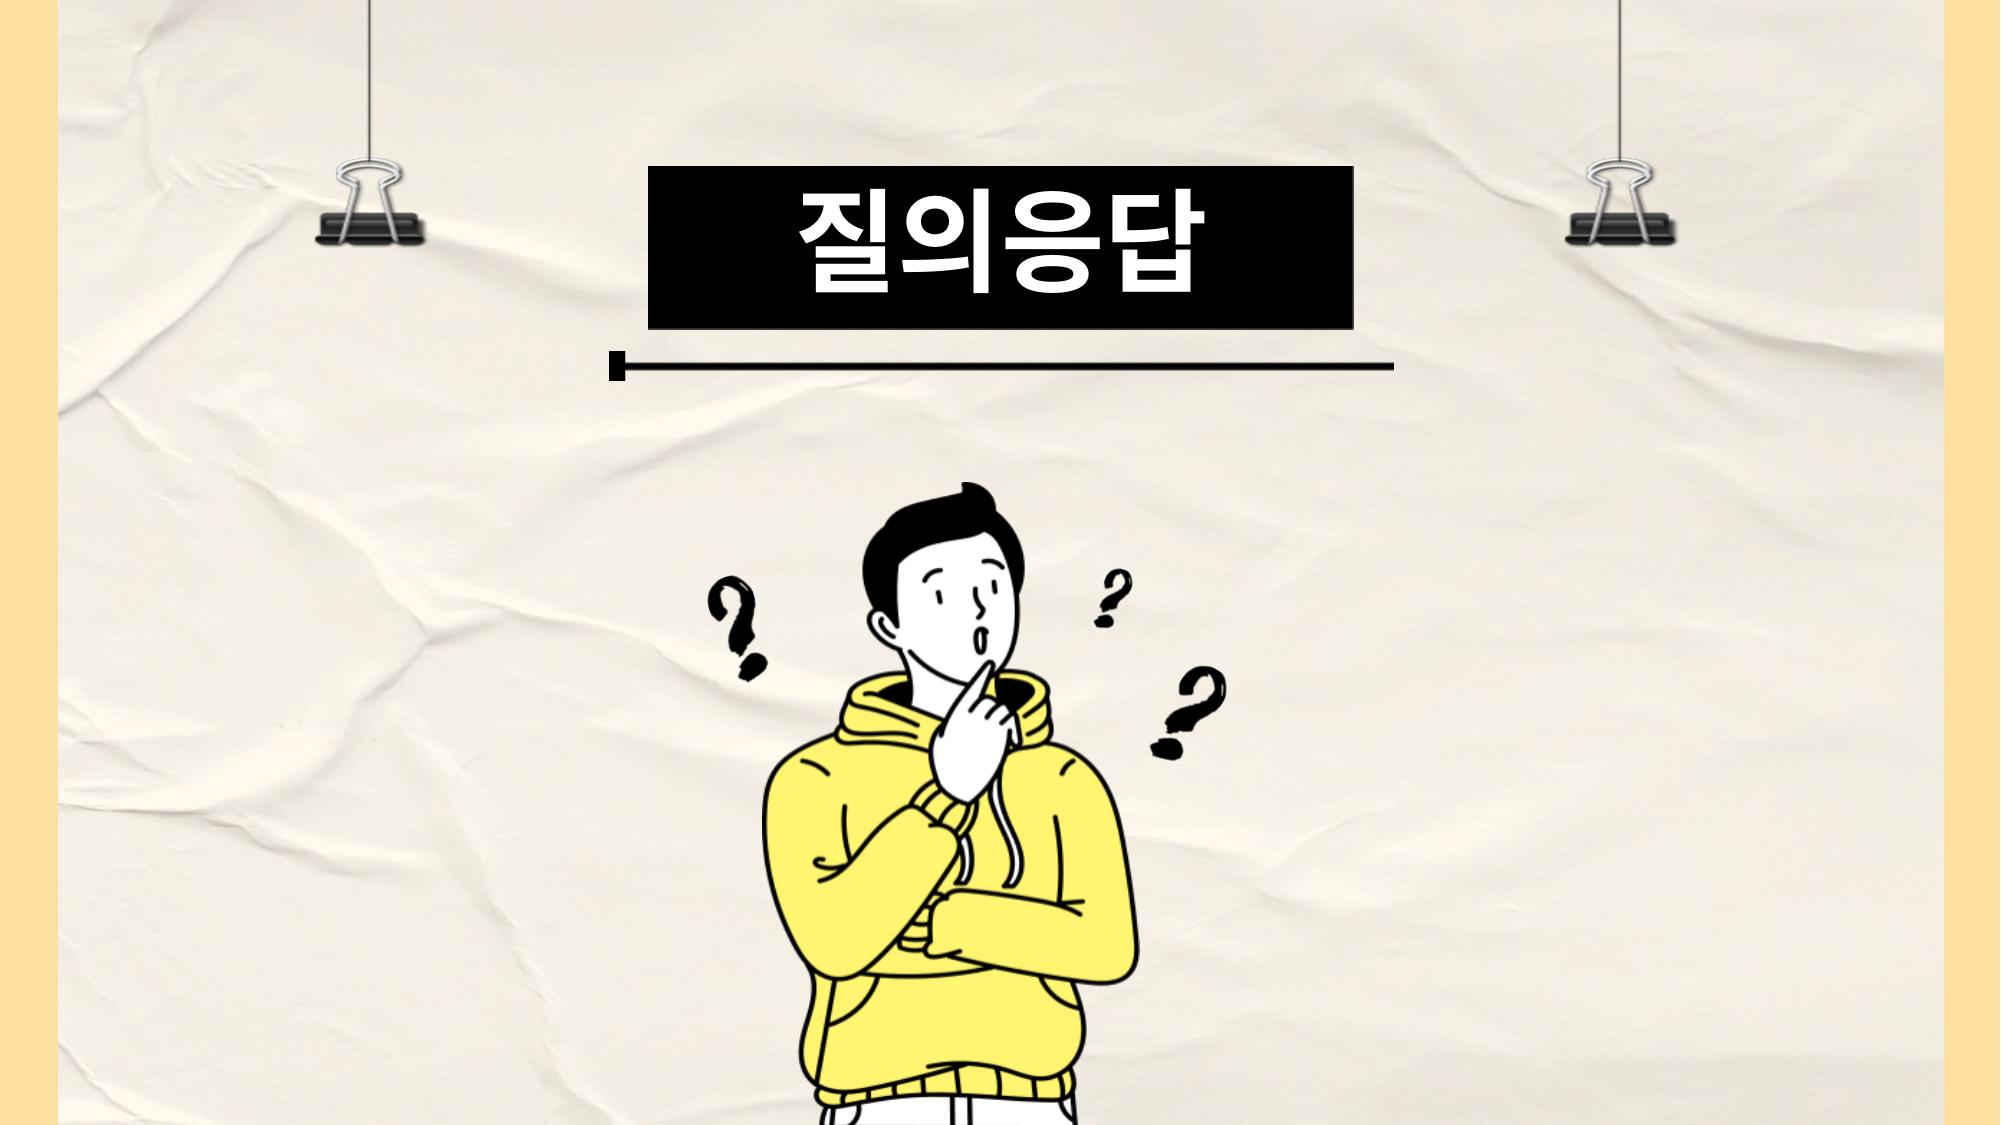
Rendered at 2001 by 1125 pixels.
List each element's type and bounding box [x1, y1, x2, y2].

text_box [314, 0, 1689, 248]
text_box [1097, 566, 1126, 631]
text_box [762, 482, 1140, 1125]
text_box [715, 575, 763, 683]
text_box [1163, 661, 1211, 769]
text_box [648, 166, 1354, 330]
text_box [609, 351, 1394, 381]
text_box [58, 0, 1944, 1125]
